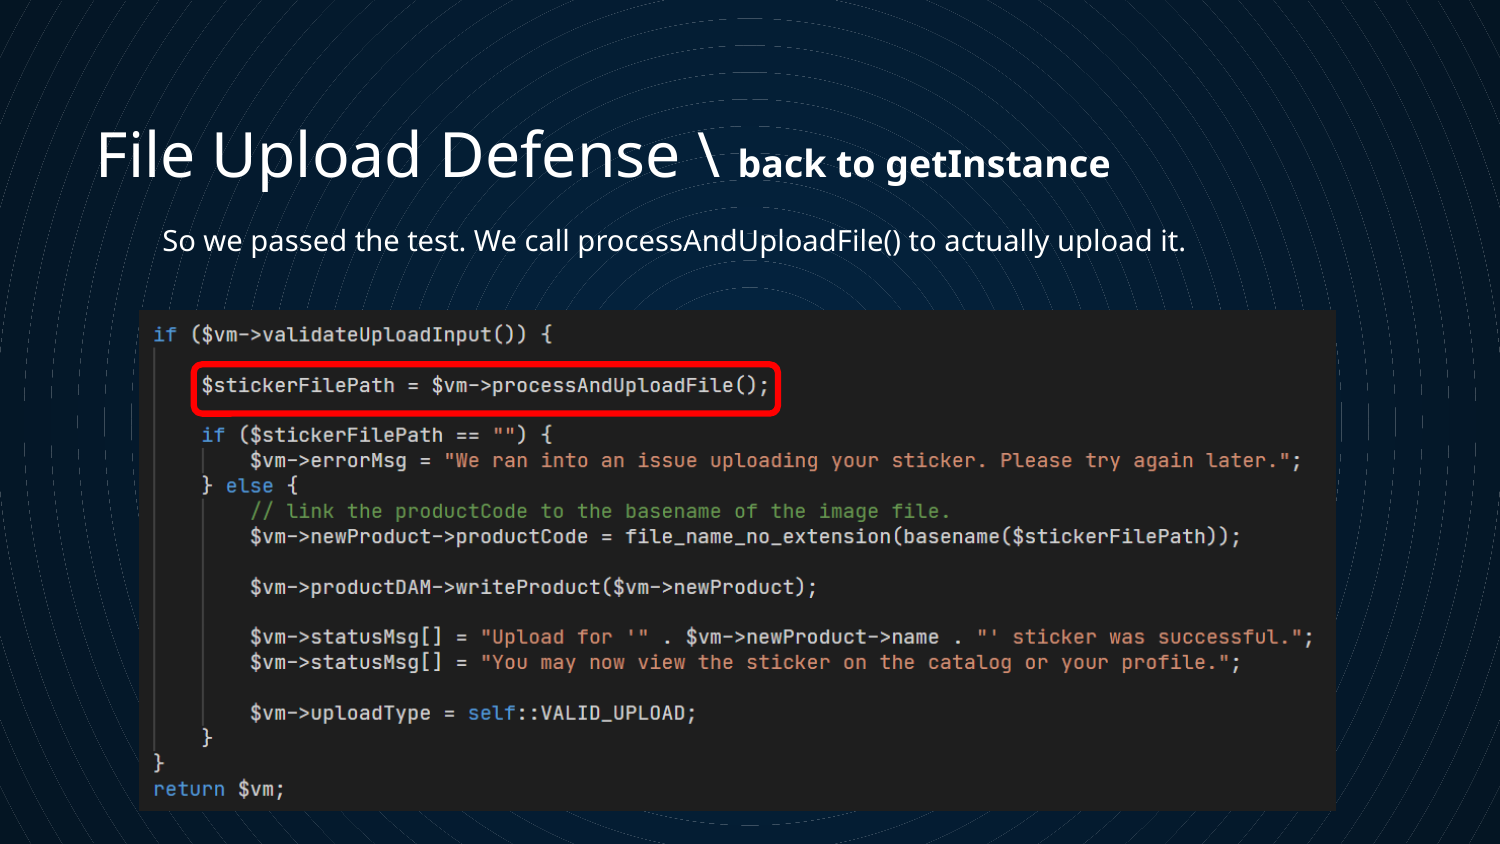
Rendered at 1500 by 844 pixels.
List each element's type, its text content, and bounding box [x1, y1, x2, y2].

text_box So we passed the test. We call processAndUploadFile() to actually upload it. [147, 206, 1314, 296]
title File Upload Defense \ back to getInstance [80, 105, 1396, 206]
text_box [90, 215, 1357, 784]
picture [139, 310, 1337, 812]
